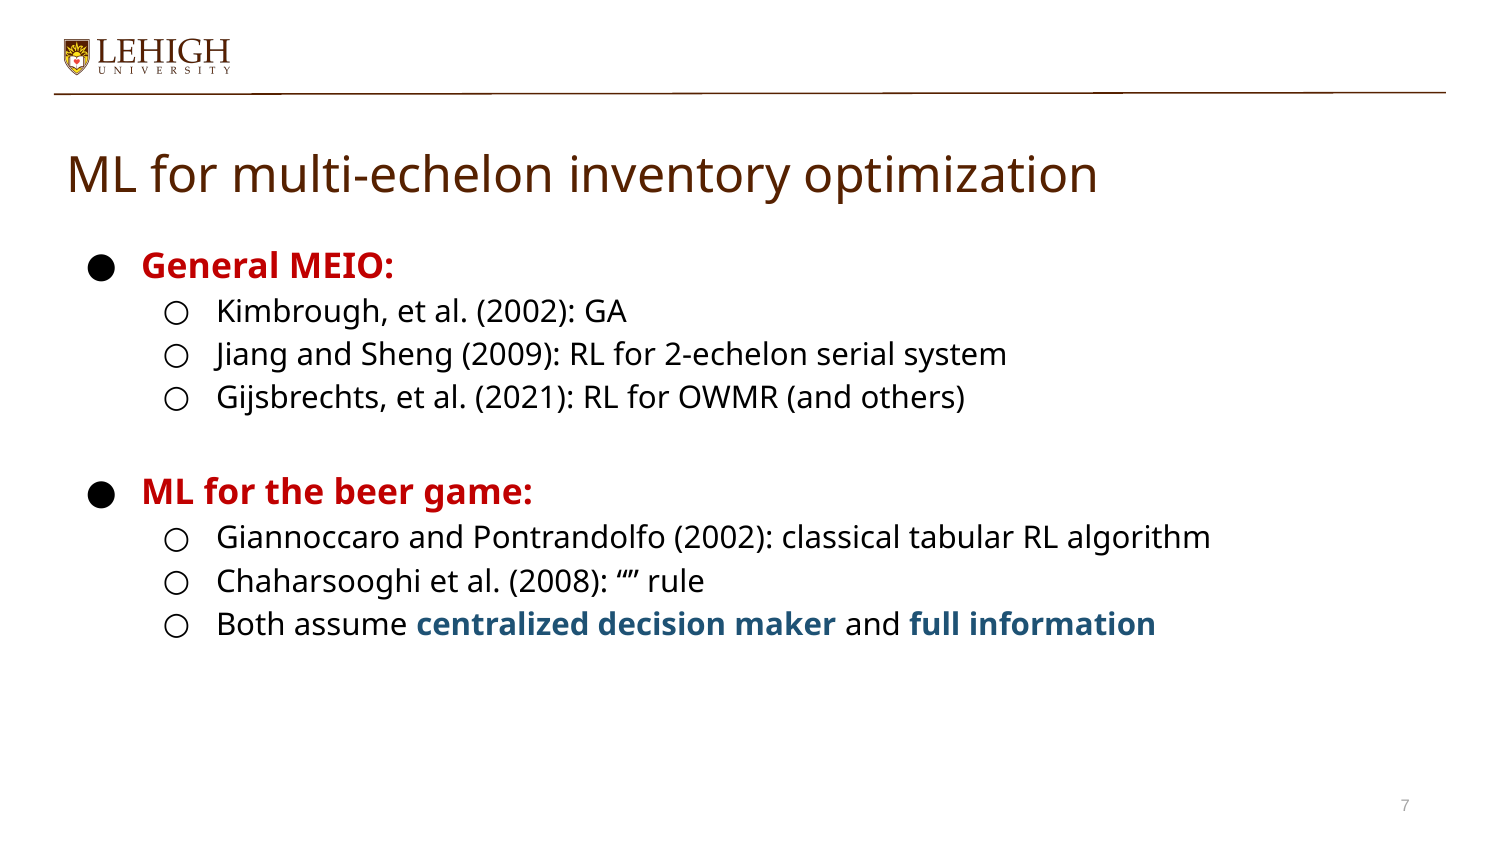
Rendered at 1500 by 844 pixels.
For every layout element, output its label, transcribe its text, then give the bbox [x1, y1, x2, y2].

title ML for multi-echelon inventory optimization [51, 127, 1270, 222]
picture [53, 28, 240, 87]
